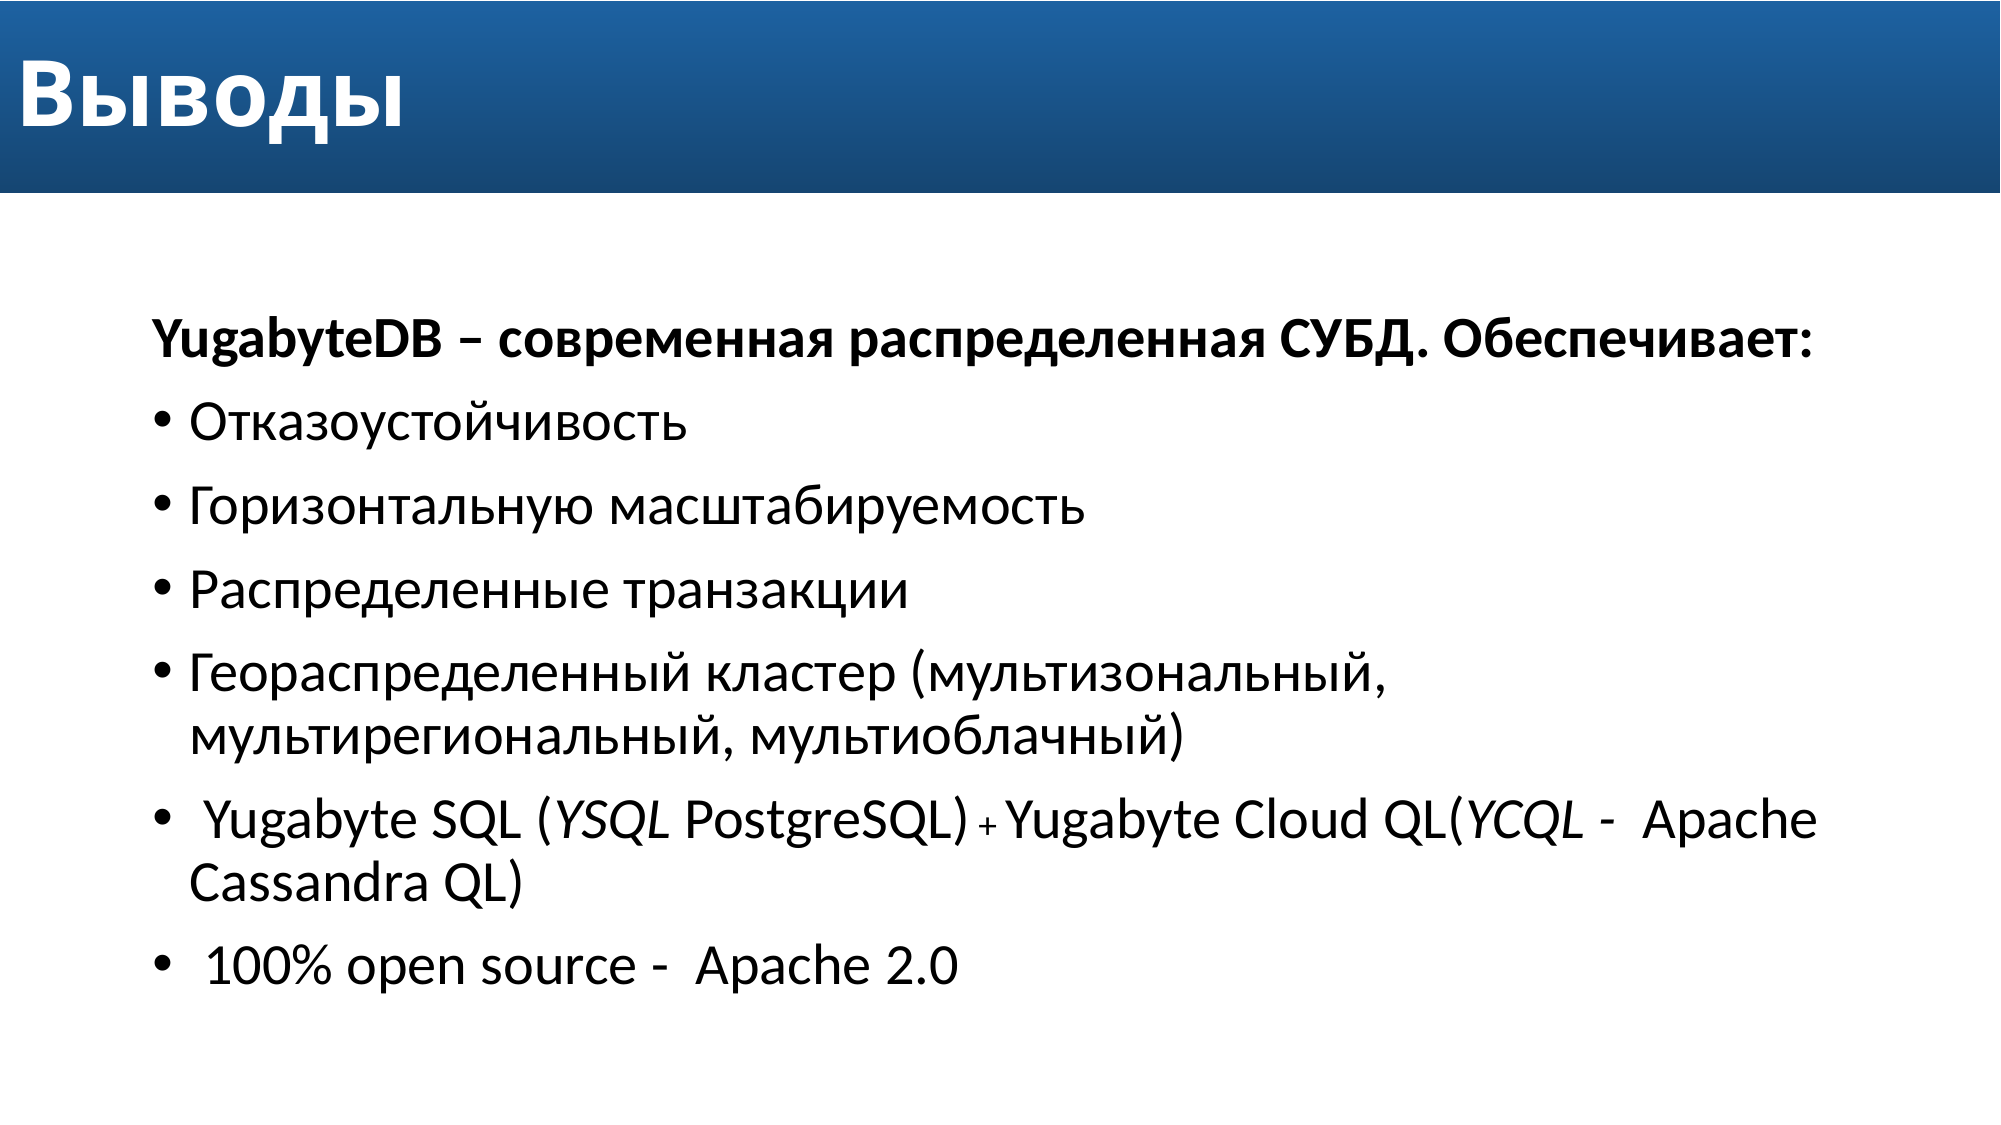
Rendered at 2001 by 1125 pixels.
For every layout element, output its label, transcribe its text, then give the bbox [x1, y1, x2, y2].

list YugabyteDB – современная распределенная СУБД. Обеспечивает: Отказоустойчивость Горизонтальную масштабируемость Распределенные транзакции Геораспределенный кластер (мультизональный, мультирегиональный, мультиоблачный) Yugabyte SQL (YSQL PostgreSQL) + Yugabyte Cloud QL(YCQL - Apache Cassandra QL) 100% оpen source - Apache 2.0 [137, 299, 1863, 1014]
text_box Выводы [0, 1, 2000, 193]
